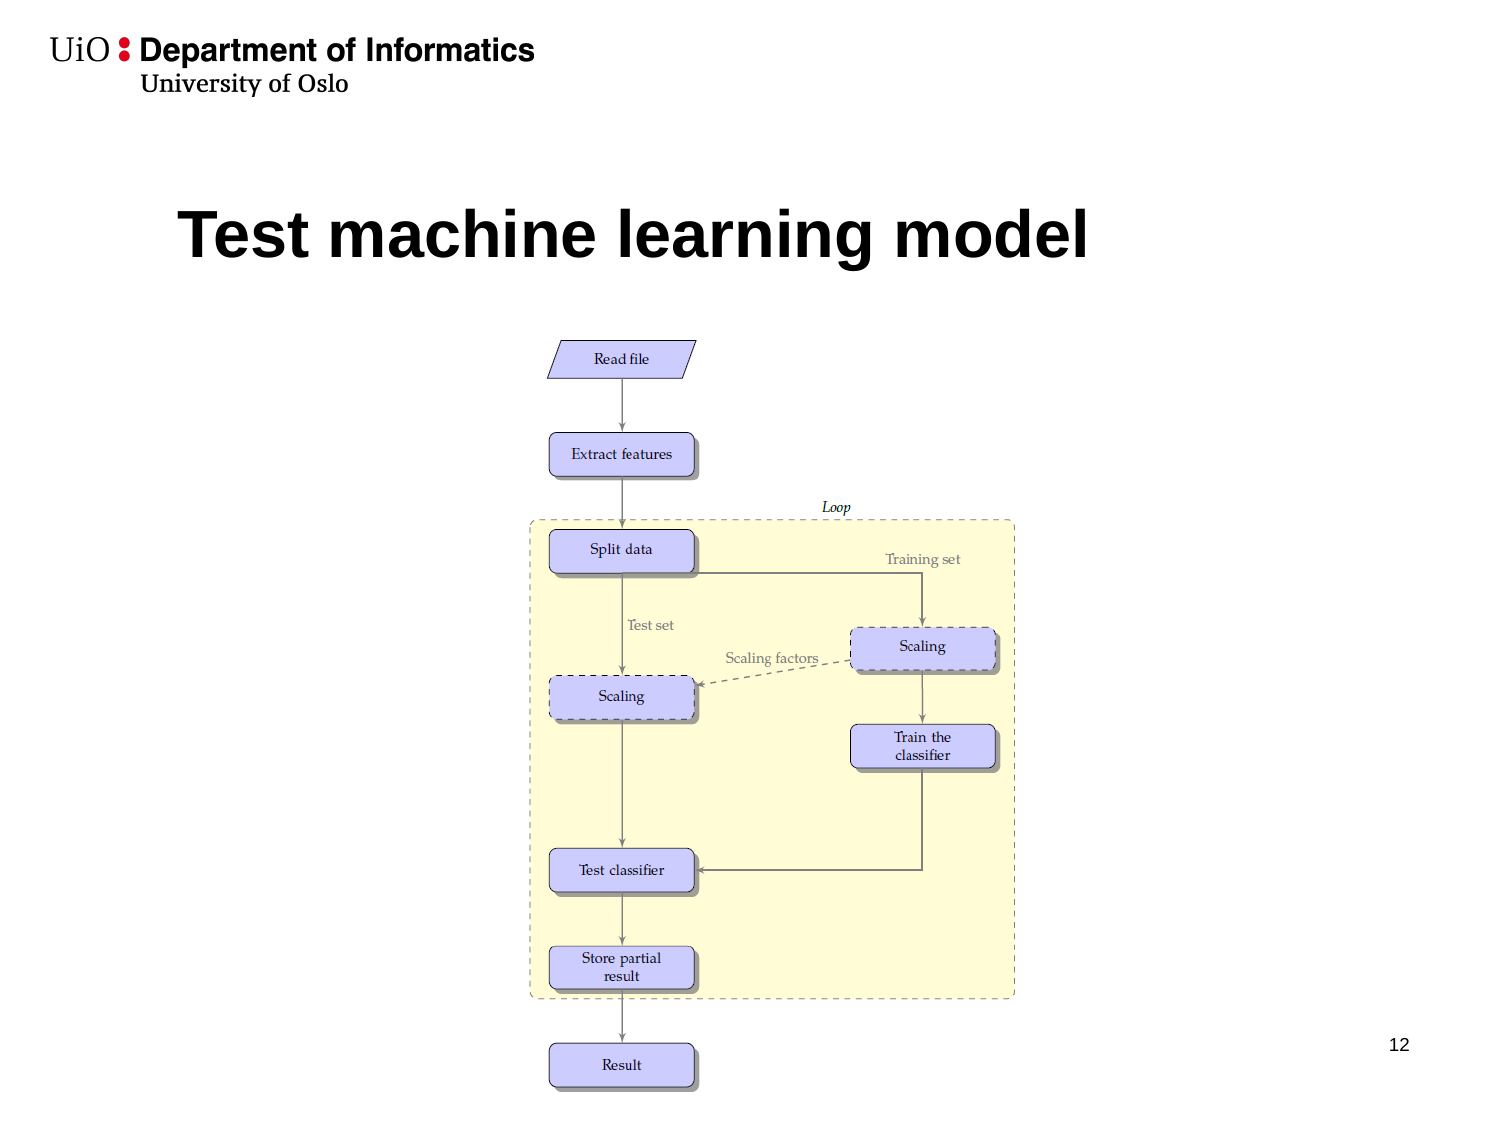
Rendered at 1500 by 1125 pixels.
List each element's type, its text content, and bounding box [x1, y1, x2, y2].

picture [50, 37, 534, 97]
title Test machine learning model [162, 137, 1426, 326]
slide_number 13 [1312, 1024, 1426, 1101]
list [489, 324, 1049, 1102]
